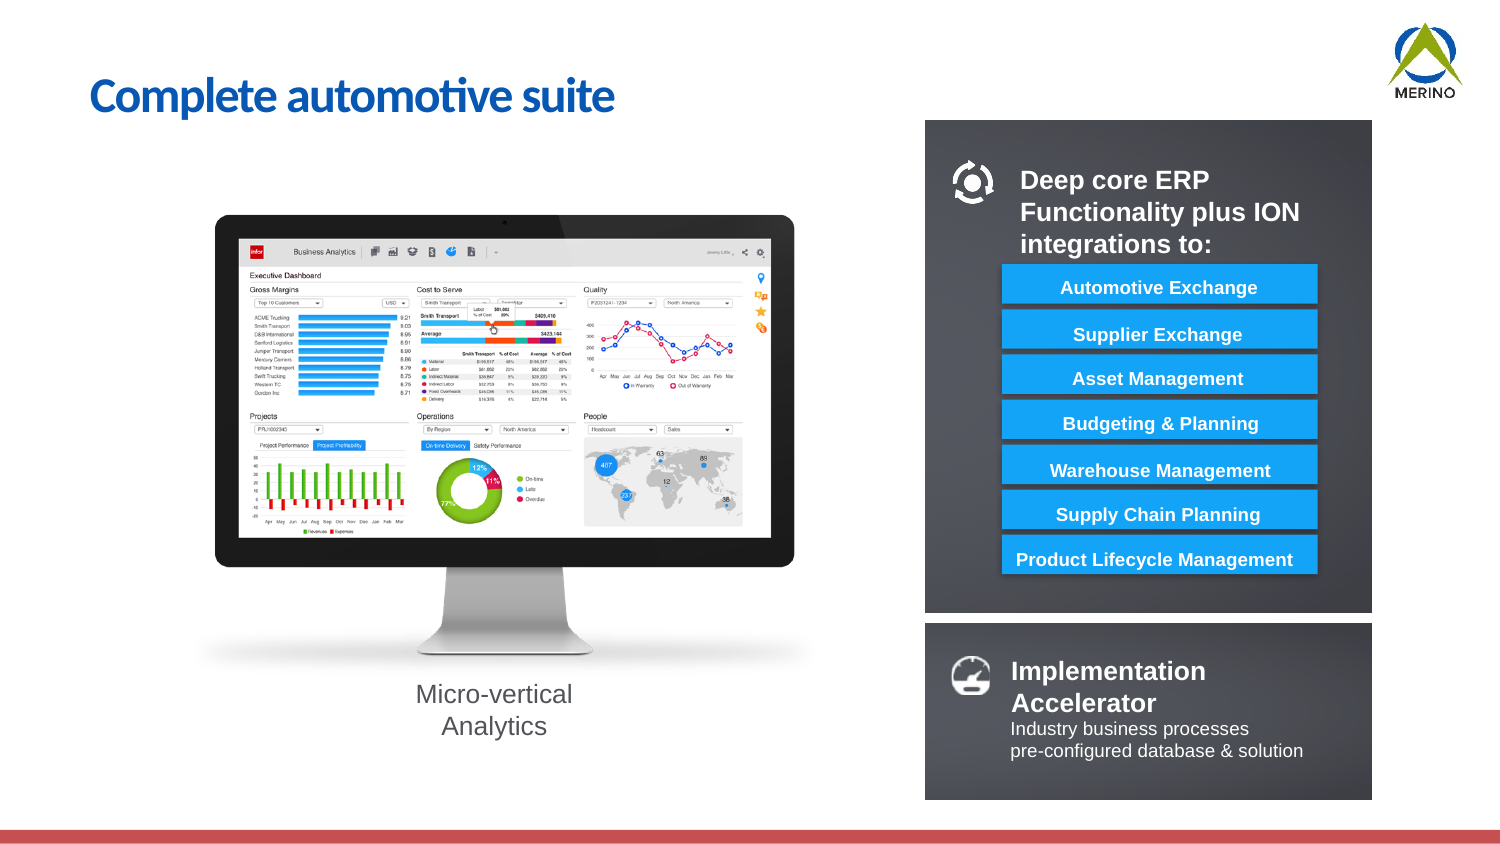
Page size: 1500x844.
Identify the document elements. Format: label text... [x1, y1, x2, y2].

picture [925, 120, 1373, 613]
picture [159, 162, 856, 715]
picture [925, 623, 1373, 800]
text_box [1001, 263, 1318, 575]
title Complete automotive suite [75, 63, 1388, 123]
text_box Micro-vertical Analytics [347, 724, 641, 748]
picture [1387, 22, 1463, 98]
